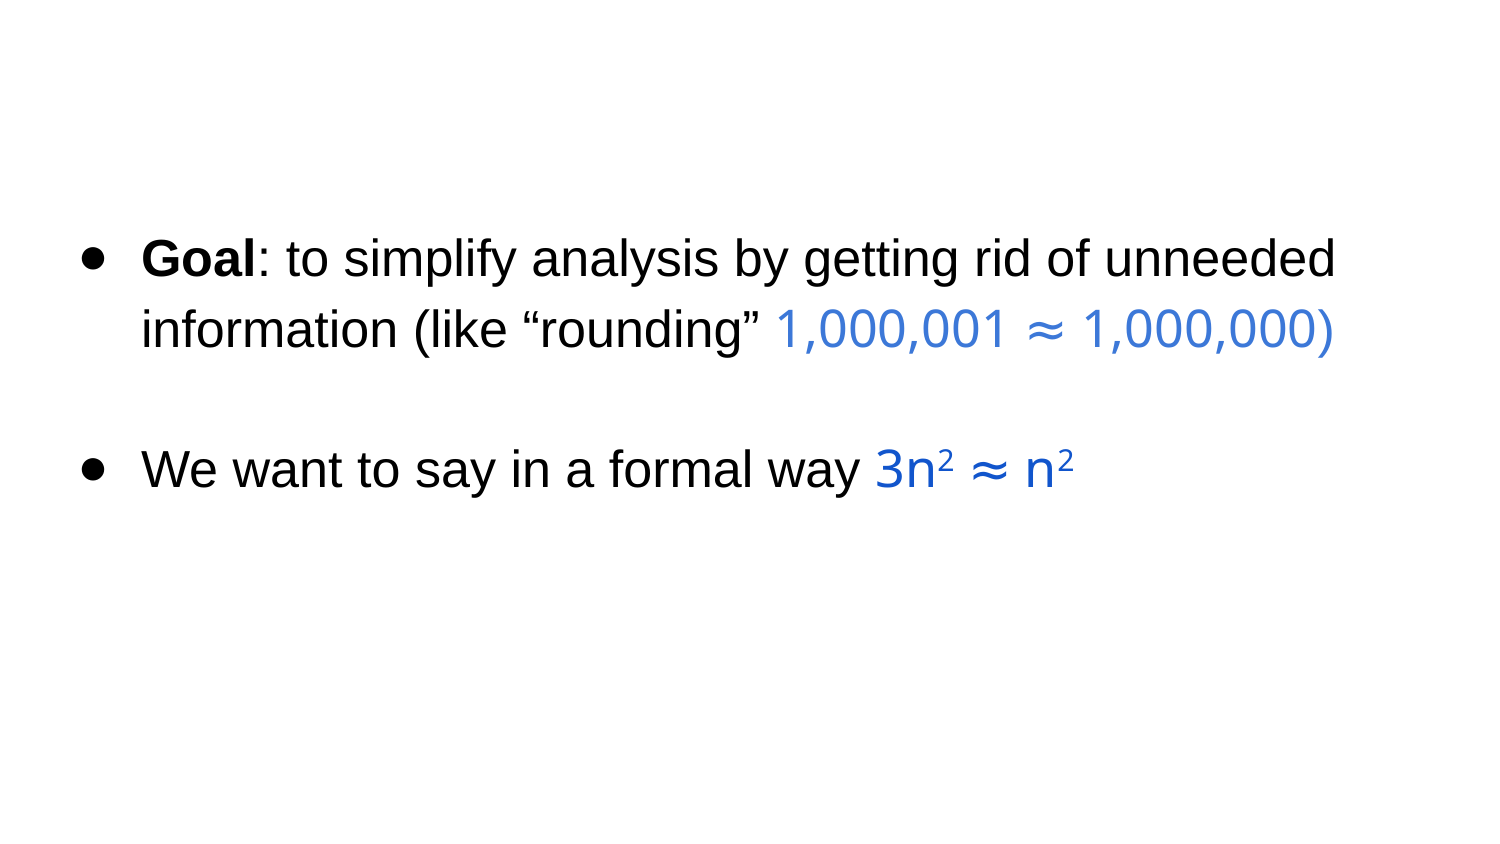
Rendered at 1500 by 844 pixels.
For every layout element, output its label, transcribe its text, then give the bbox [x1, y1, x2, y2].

list Goal: to simplify analysis by getting rid of unneeded information (like “rounding” 1,000,001 ≈ 1,000,000) We want to say in a formal way 3n2 ≈ n2 [51, 199, 1449, 591]
